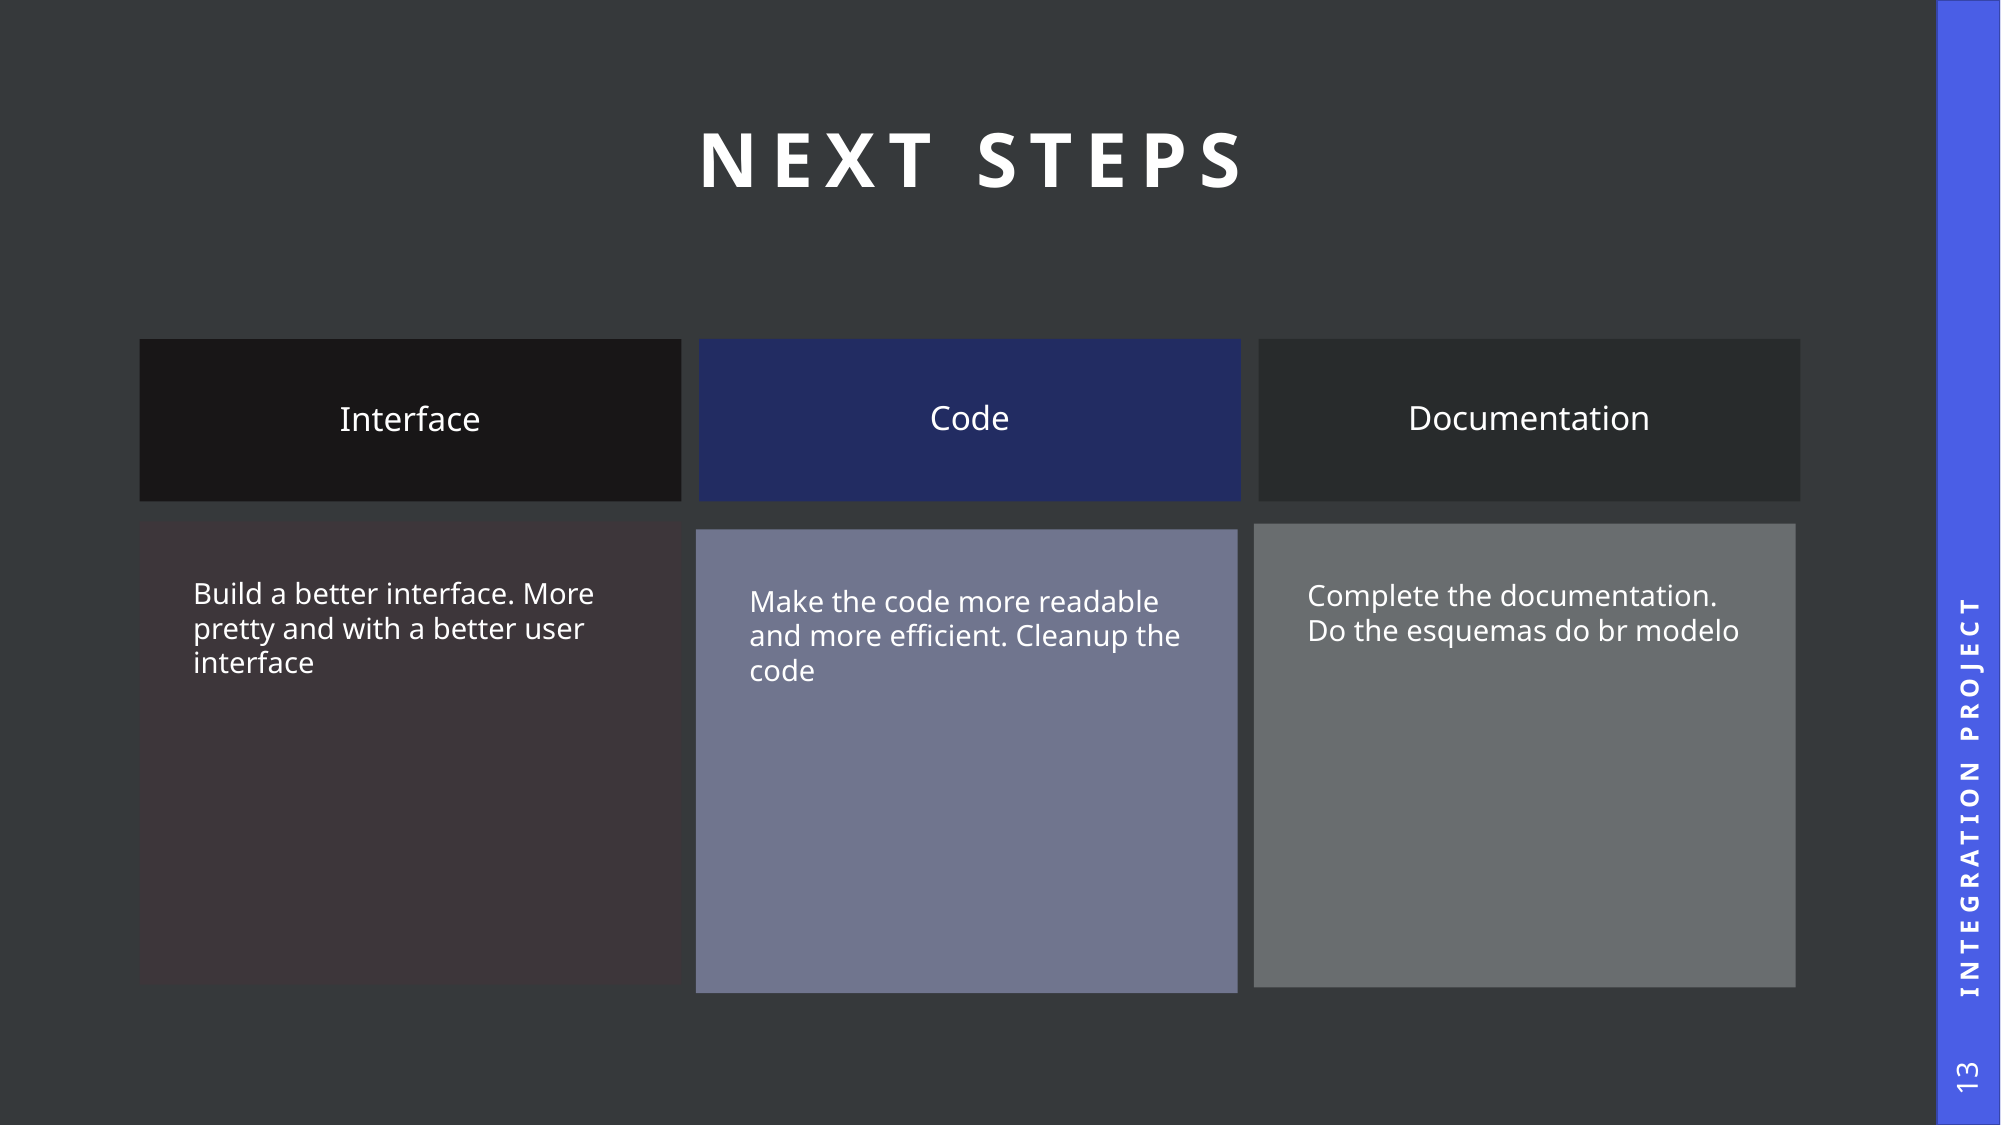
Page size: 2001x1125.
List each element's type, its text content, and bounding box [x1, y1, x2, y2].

footer Integration Project [1937, 0, 2000, 1032]
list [139, 216, 1801, 1014]
title Next Steps [139, 75, 1800, 216]
slide_number 13 [1937, 1032, 2000, 1125]
